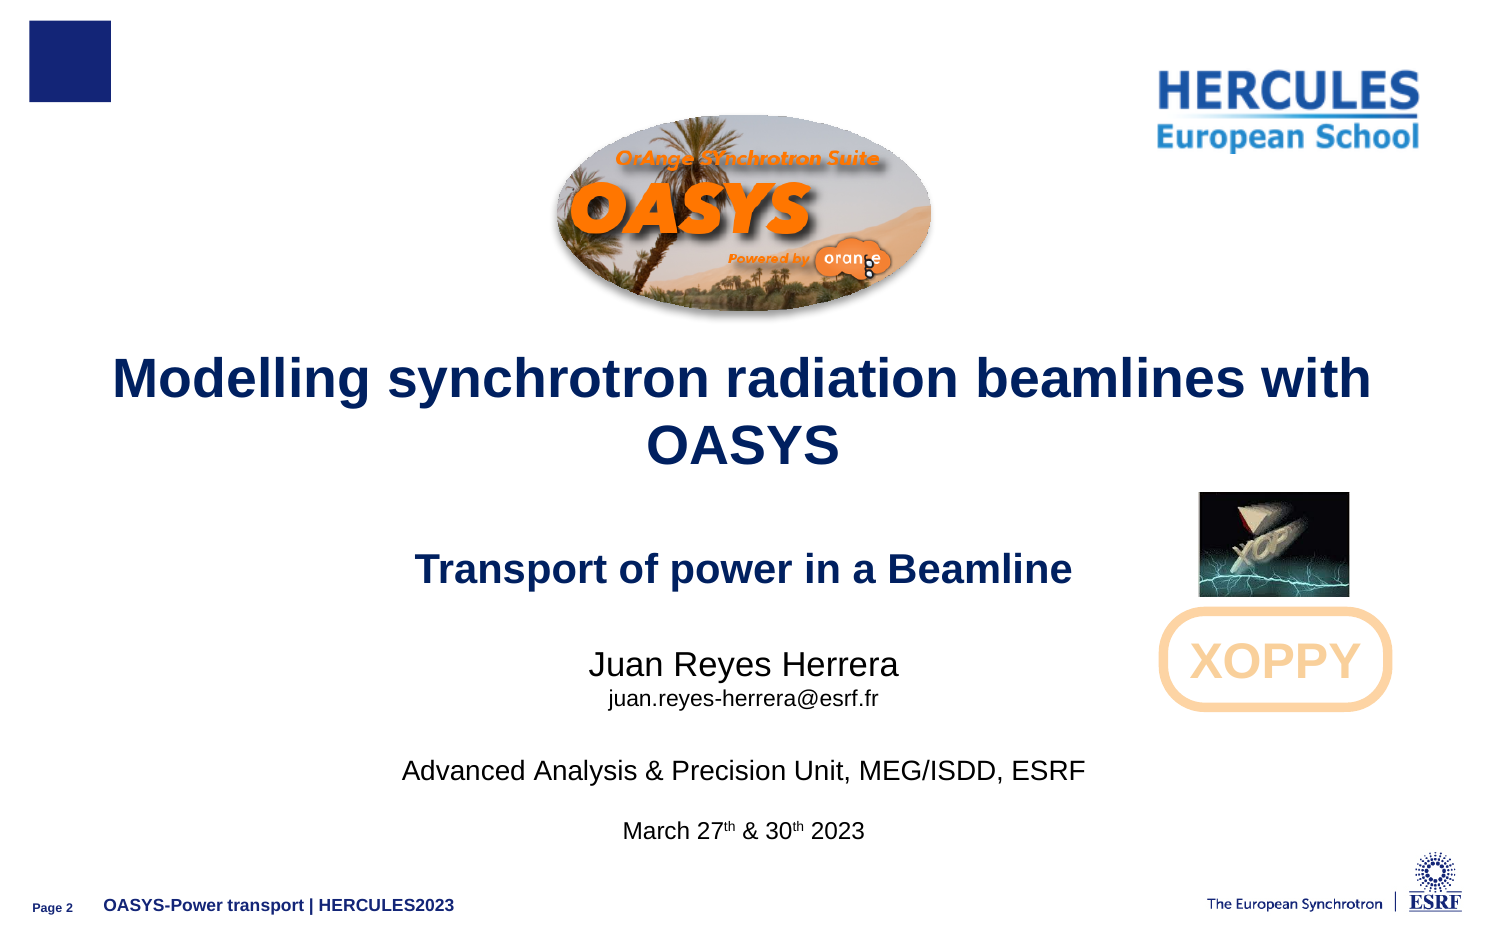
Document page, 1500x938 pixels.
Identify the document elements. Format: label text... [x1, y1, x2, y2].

picture [1198, 492, 1350, 597]
footer OASYS-Power transport | HERCULES2023 [103, 886, 1108, 916]
slide_number Page 2 [32, 886, 101, 916]
picture [525, 81, 962, 344]
text_box Modelling synchrotron radiation beamlines with OASYS Transport of power in a Beamline Juan Reyes Herrera juan.reyes-herrera@esrf.fr Advanced Analysis & Precision Unit, MEG/ISDD, ESRF March 27th & 30th 2023 [36, 334, 1451, 881]
picture [1175, 831, 1500, 938]
picture [1151, 66, 1424, 155]
text_box [1161, 609, 1390, 710]
